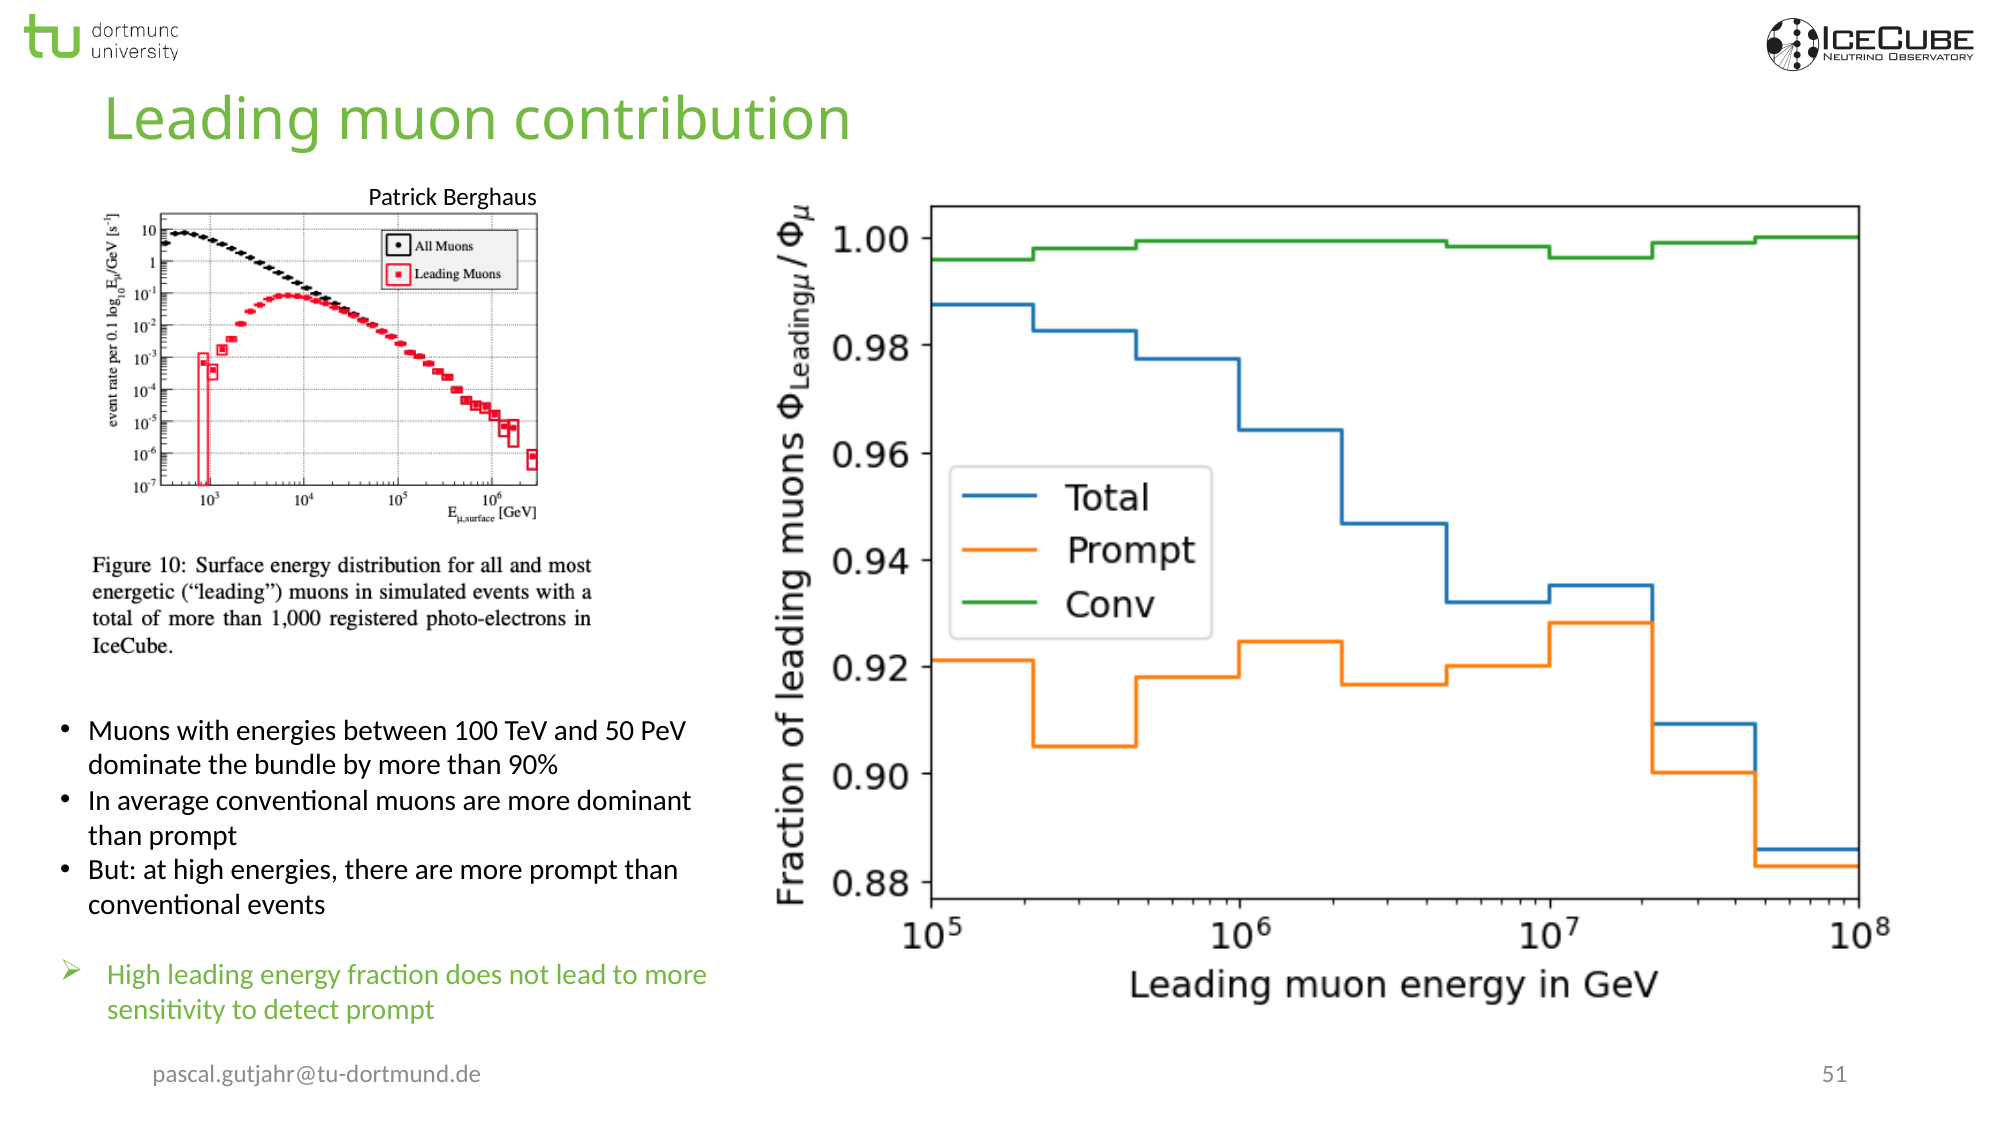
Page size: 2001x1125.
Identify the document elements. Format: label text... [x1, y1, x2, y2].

slide_number 51 [1412, 1042, 1863, 1103]
picture [65, 193, 614, 668]
text_box Patrick Berghaus [353, 173, 752, 218]
title Leading muon contribution [88, 59, 1977, 182]
picture [755, 189, 1909, 1022]
text_box Muons with energies between 100 TeV and 50 PeV dominate the bundle by more than 90% In average conventional muons are more dominant than prompt But: at high energies, there are more prompt than conventional events High leading energy fraction does not lead to more sensitivity to detect prompt [45, 703, 730, 1033]
slide_number pascal.gutjahr@tu-dortmund.de [137, 1042, 588, 1103]
